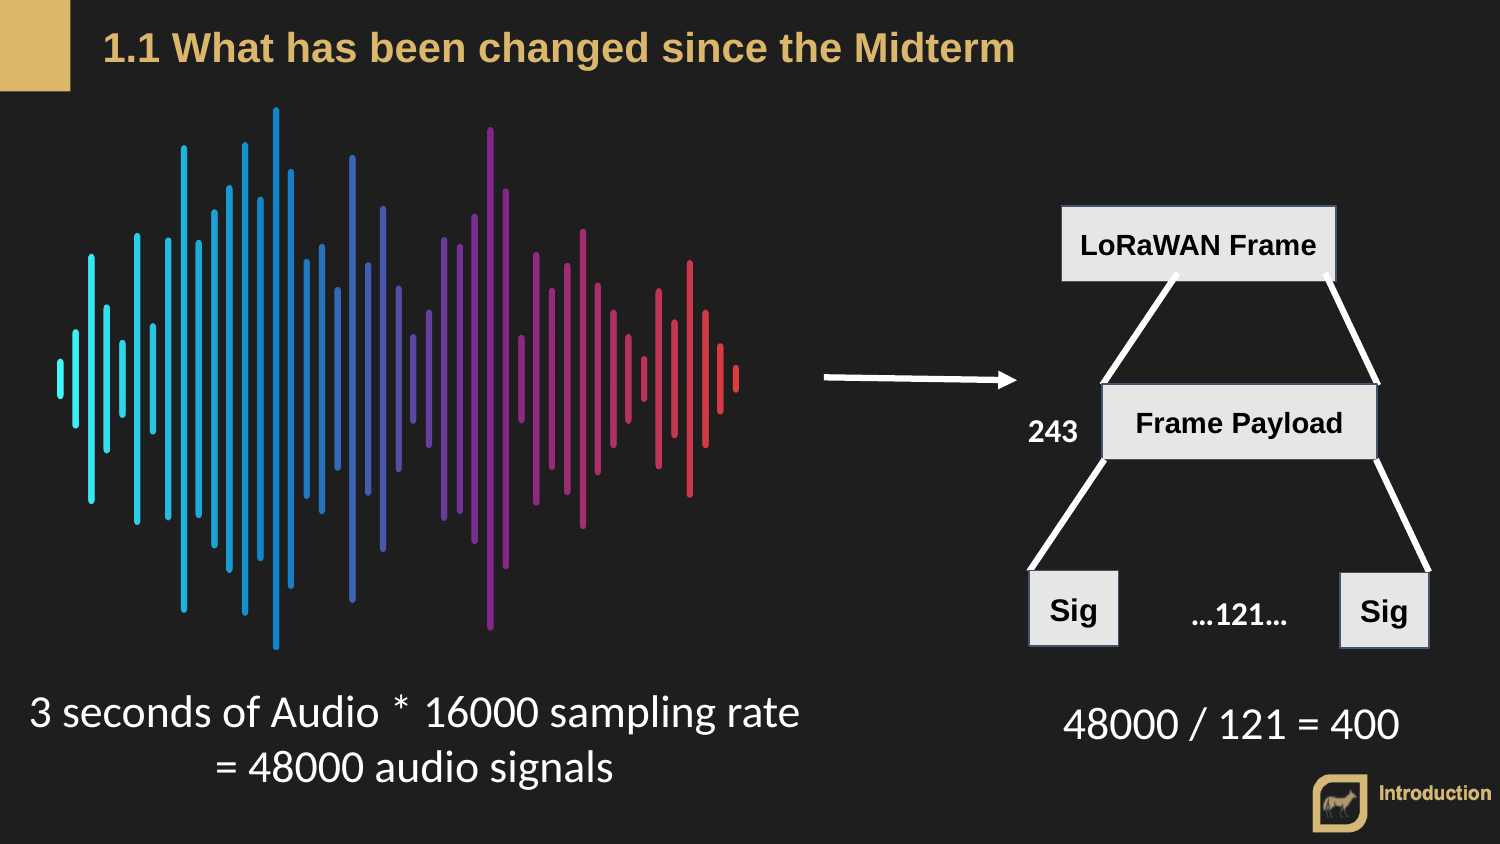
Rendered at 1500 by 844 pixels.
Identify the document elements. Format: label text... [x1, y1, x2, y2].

text_box …121… [1174, 577, 1305, 648]
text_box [1375, 459, 1430, 573]
text_box Sig [1029, 570, 1119, 647]
text_box 243 [987, 393, 1119, 464]
text_box [0, 0, 71, 92]
text_box Frame Payload [1119, 384, 1377, 460]
text_box 1.1 What has been changed since the Midterm [87, 12, 1062, 78]
text_box Sig [1339, 572, 1429, 649]
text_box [1324, 272, 1379, 386]
text_box LoRaWAN Frame [1061, 206, 1336, 282]
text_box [1028, 459, 1105, 572]
picture [1304, 761, 1500, 844]
text_box 48000 / 121 = 400 [997, 679, 1466, 764]
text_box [1101, 272, 1178, 386]
picture [57, 107, 739, 650]
text_box 3 seconds of Audio * 16000 sampling rate = 48000 audio signals [0, 666, 844, 807]
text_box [823, 377, 1018, 381]
